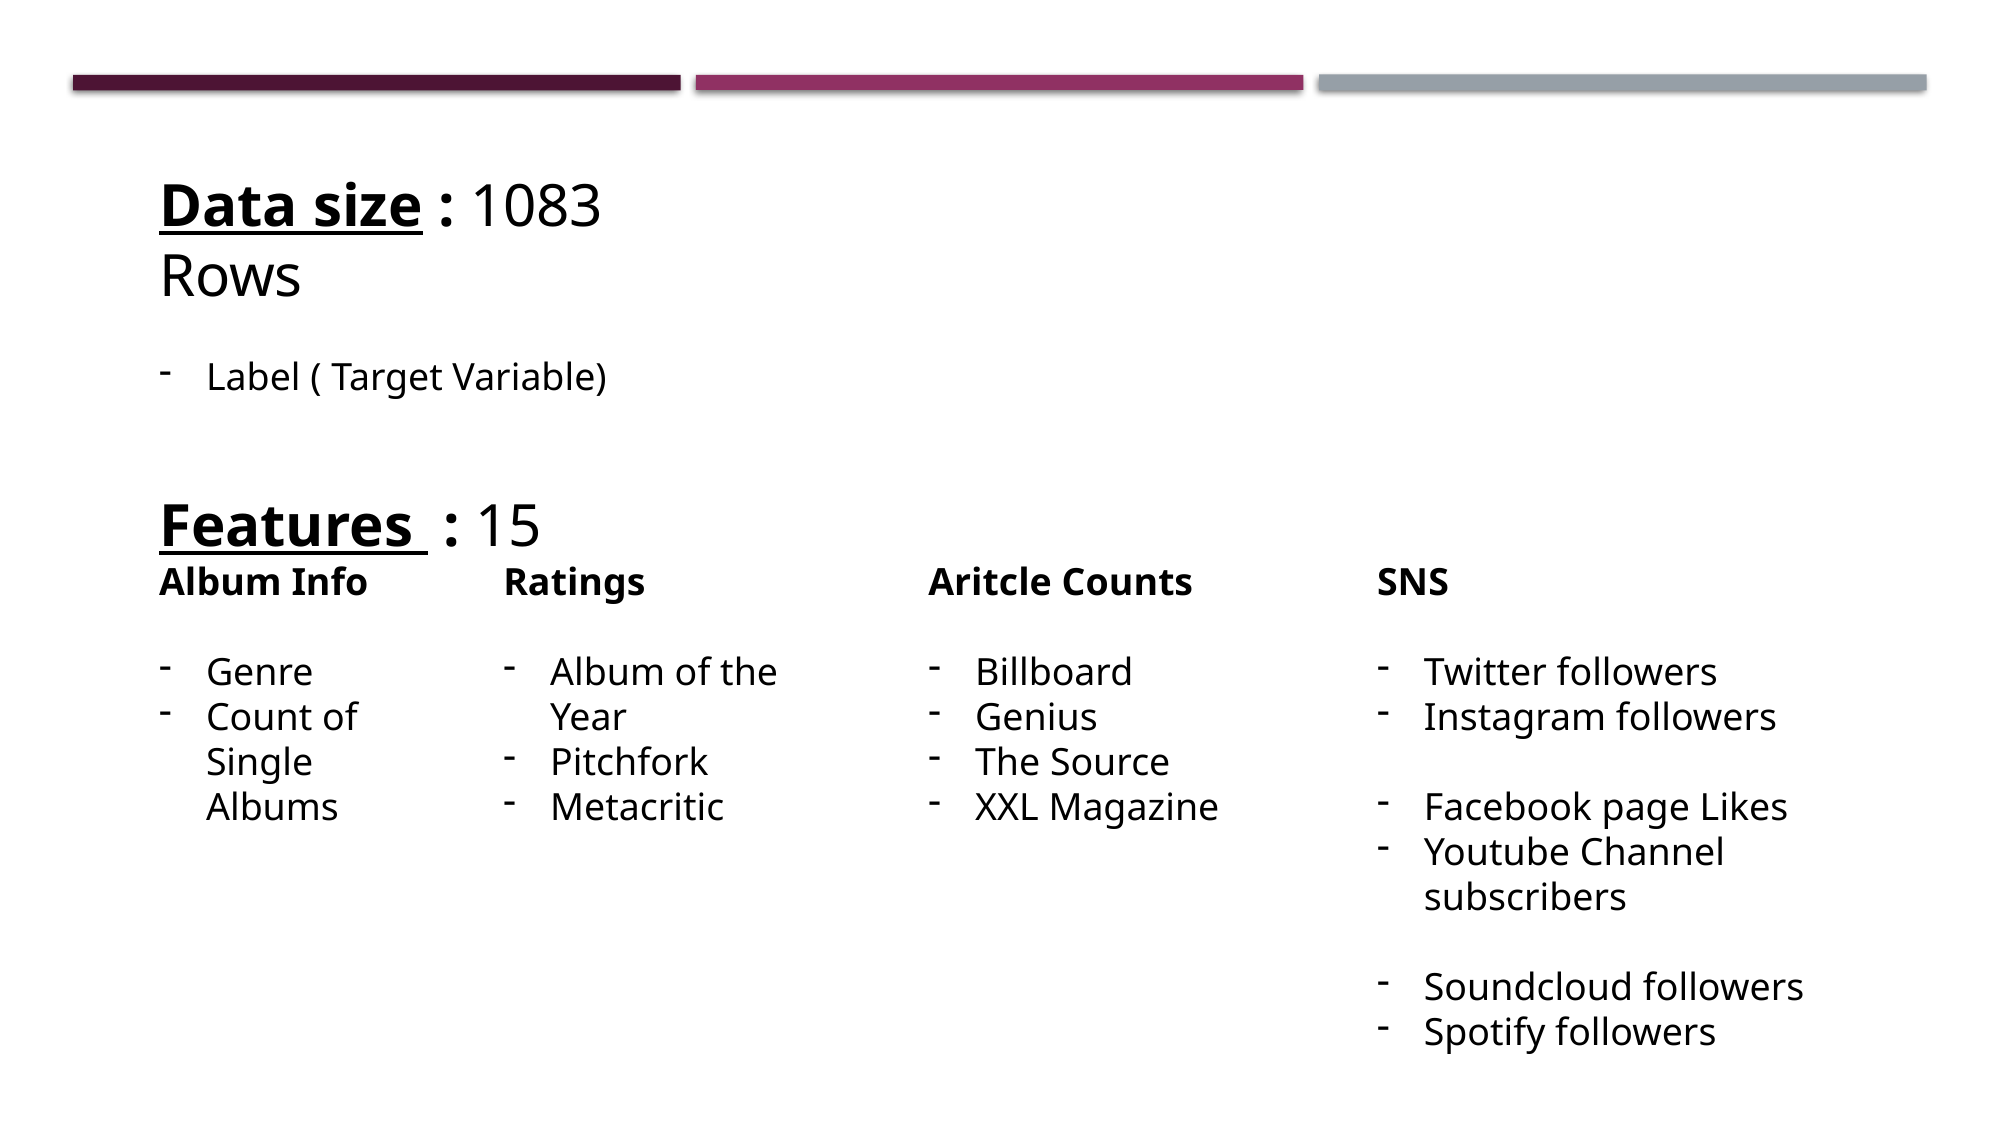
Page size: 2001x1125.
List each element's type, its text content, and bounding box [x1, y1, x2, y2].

text_box SNS Twitter followers Instagram followers Facebook page Likes Youtube Channel subscribers Soundcloud followers Spotify followers [1362, 550, 1949, 1061]
text_box Album Info Genre Count of Single Albums [144, 550, 465, 836]
text_box Aritcle Counts Billboard Genius The Source XXL Magazine [913, 550, 1322, 836]
text_box Ratings Album of the Year Pitchfork Metacritic [488, 550, 868, 836]
text_box Data size : 1083 Rows Label ( Target Variable) Features : 15 [144, 115, 772, 566]
